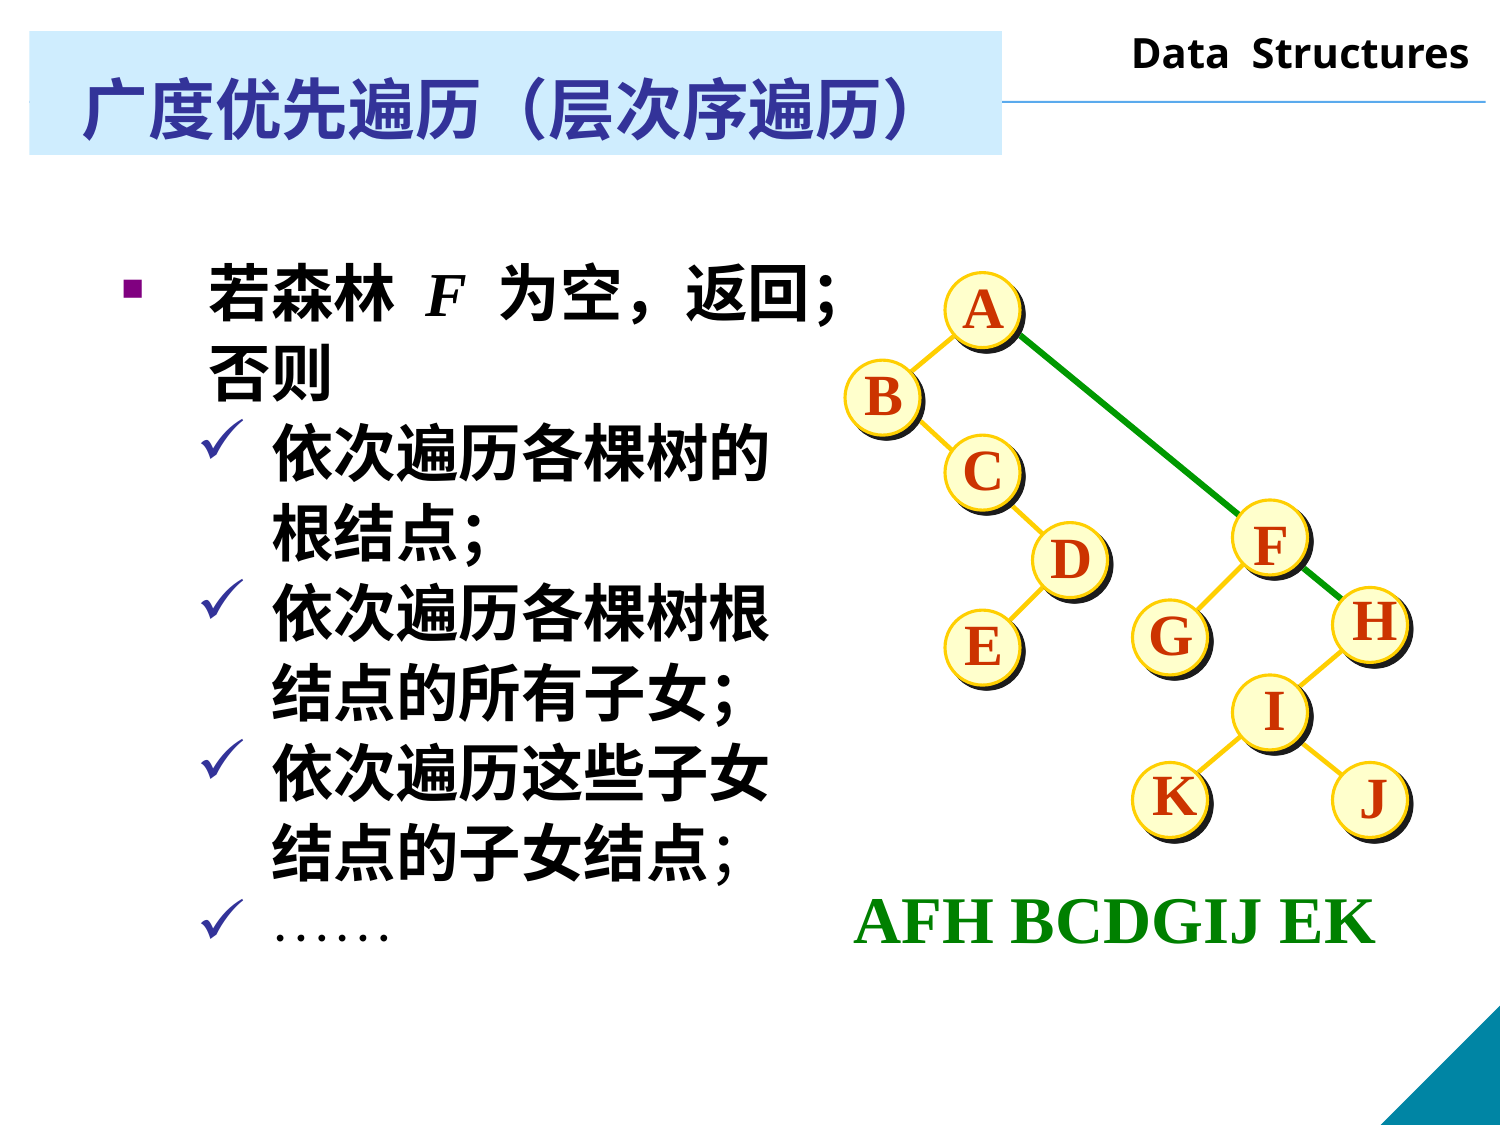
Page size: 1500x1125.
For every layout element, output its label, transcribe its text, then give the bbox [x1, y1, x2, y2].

text_box [1332, 607, 1337, 643]
text_box D [1035, 512, 1108, 598]
text_box [1232, 517, 1238, 557]
text_box K [1137, 750, 1213, 835]
text_box [945, 630, 949, 665]
text_box [1301, 691, 1308, 734]
text_box [1232, 682, 1248, 743]
text_box G [1133, 590, 1209, 675]
text_box AFH BCDGIJ EK [913, 869, 1408, 965]
text_box B [913, 350, 918, 435]
text_box I [1248, 665, 1301, 750]
text_box F [1238, 500, 1304, 585]
text_box H [1337, 575, 1413, 660]
list 若森林 F 为空，返回； 否则 依次遍历各棵树的 根结点； 依次遍历各棵树根 结点的所有子女； 依次遍历这些子女 结点的子女结点；  [106, 255, 913, 1012]
text_box C [947, 425, 1020, 510]
text_box A [947, 262, 1020, 348]
text_box J [1344, 752, 1404, 838]
text_box [1304, 521, 1308, 554]
text_box [1404, 784, 1408, 816]
title 广度优先遍历（层次序遍历） [29, 31, 1002, 155]
text_box [1332, 773, 1344, 827]
text_box [1132, 782, 1137, 818]
text_box E [949, 600, 1018, 685]
